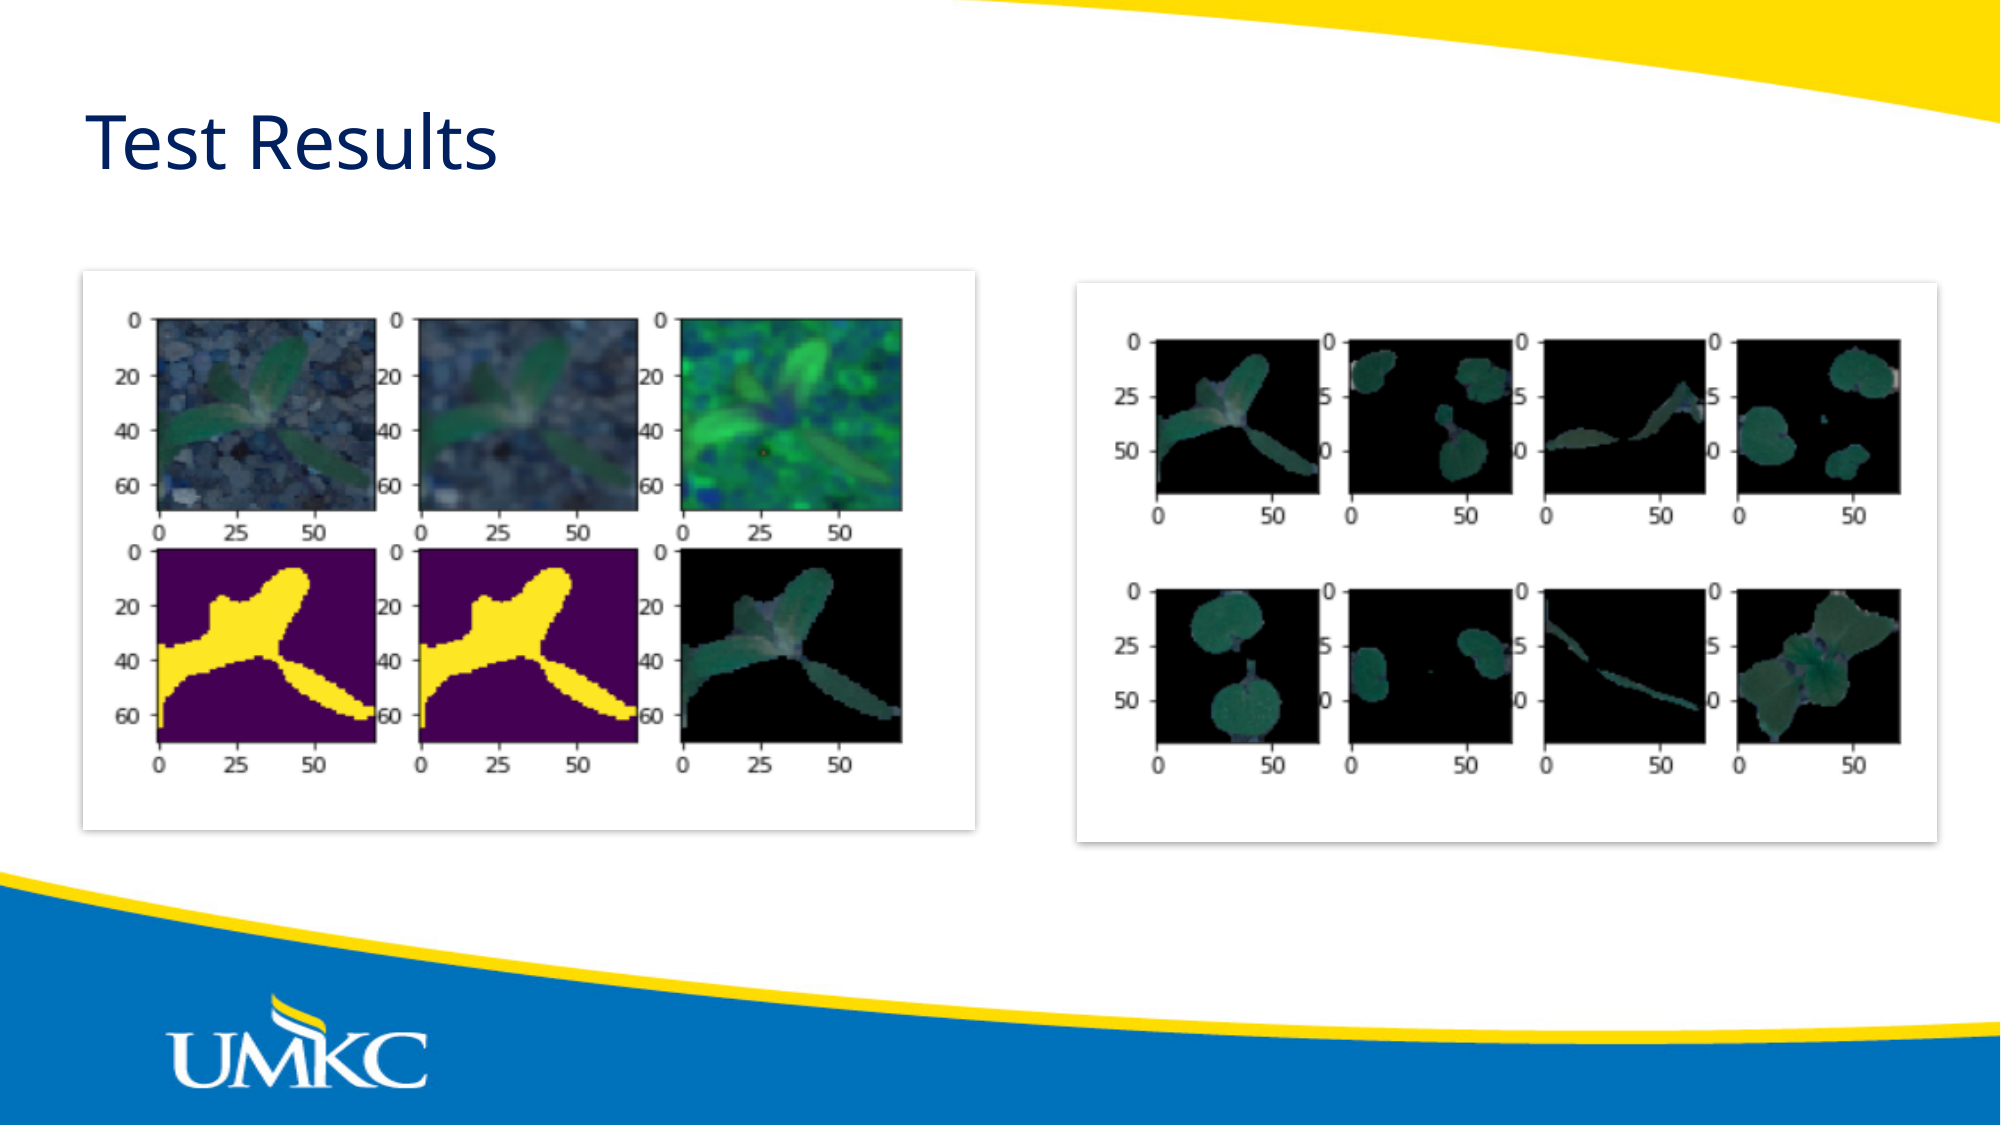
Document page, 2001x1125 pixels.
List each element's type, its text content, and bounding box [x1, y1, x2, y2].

text_box Test Results [74, 70, 1575, 208]
picture [0, 0, 2001, 1125]
